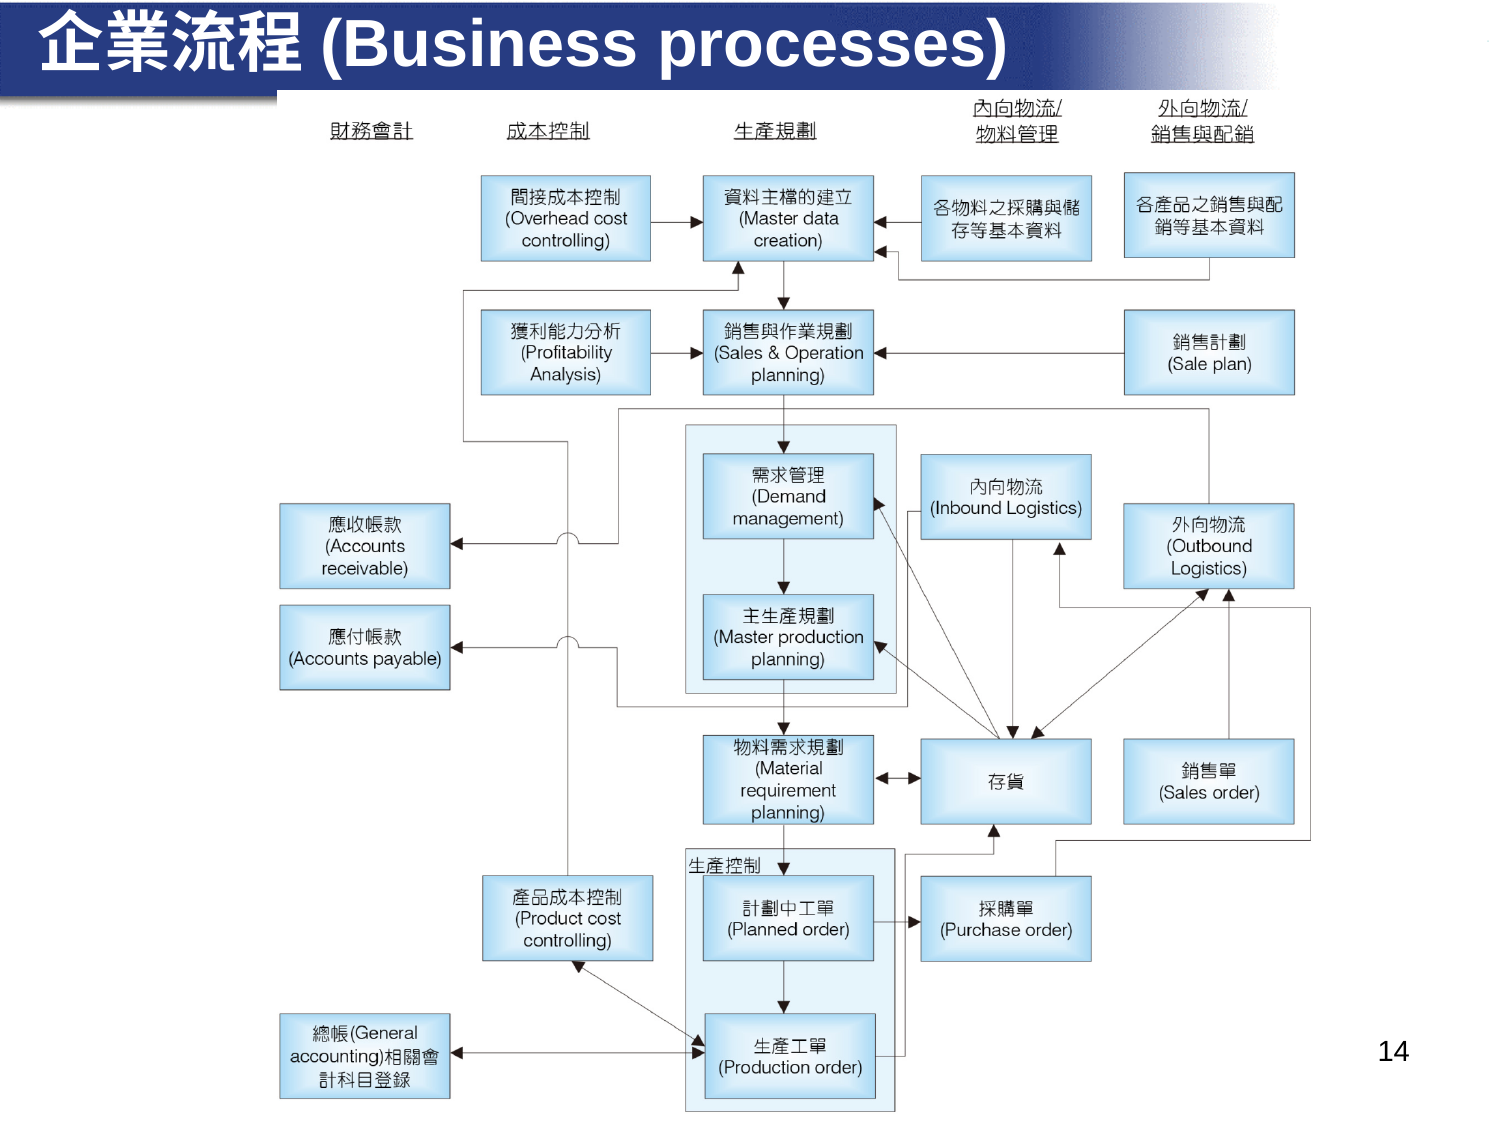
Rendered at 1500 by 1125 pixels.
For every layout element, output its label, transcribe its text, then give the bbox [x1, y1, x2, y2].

picture [0, 0, 1500, 1114]
title 企業流程(Business processes) [37, 0, 1163, 93]
slide_number 14 [1318, 1024, 1425, 1103]
